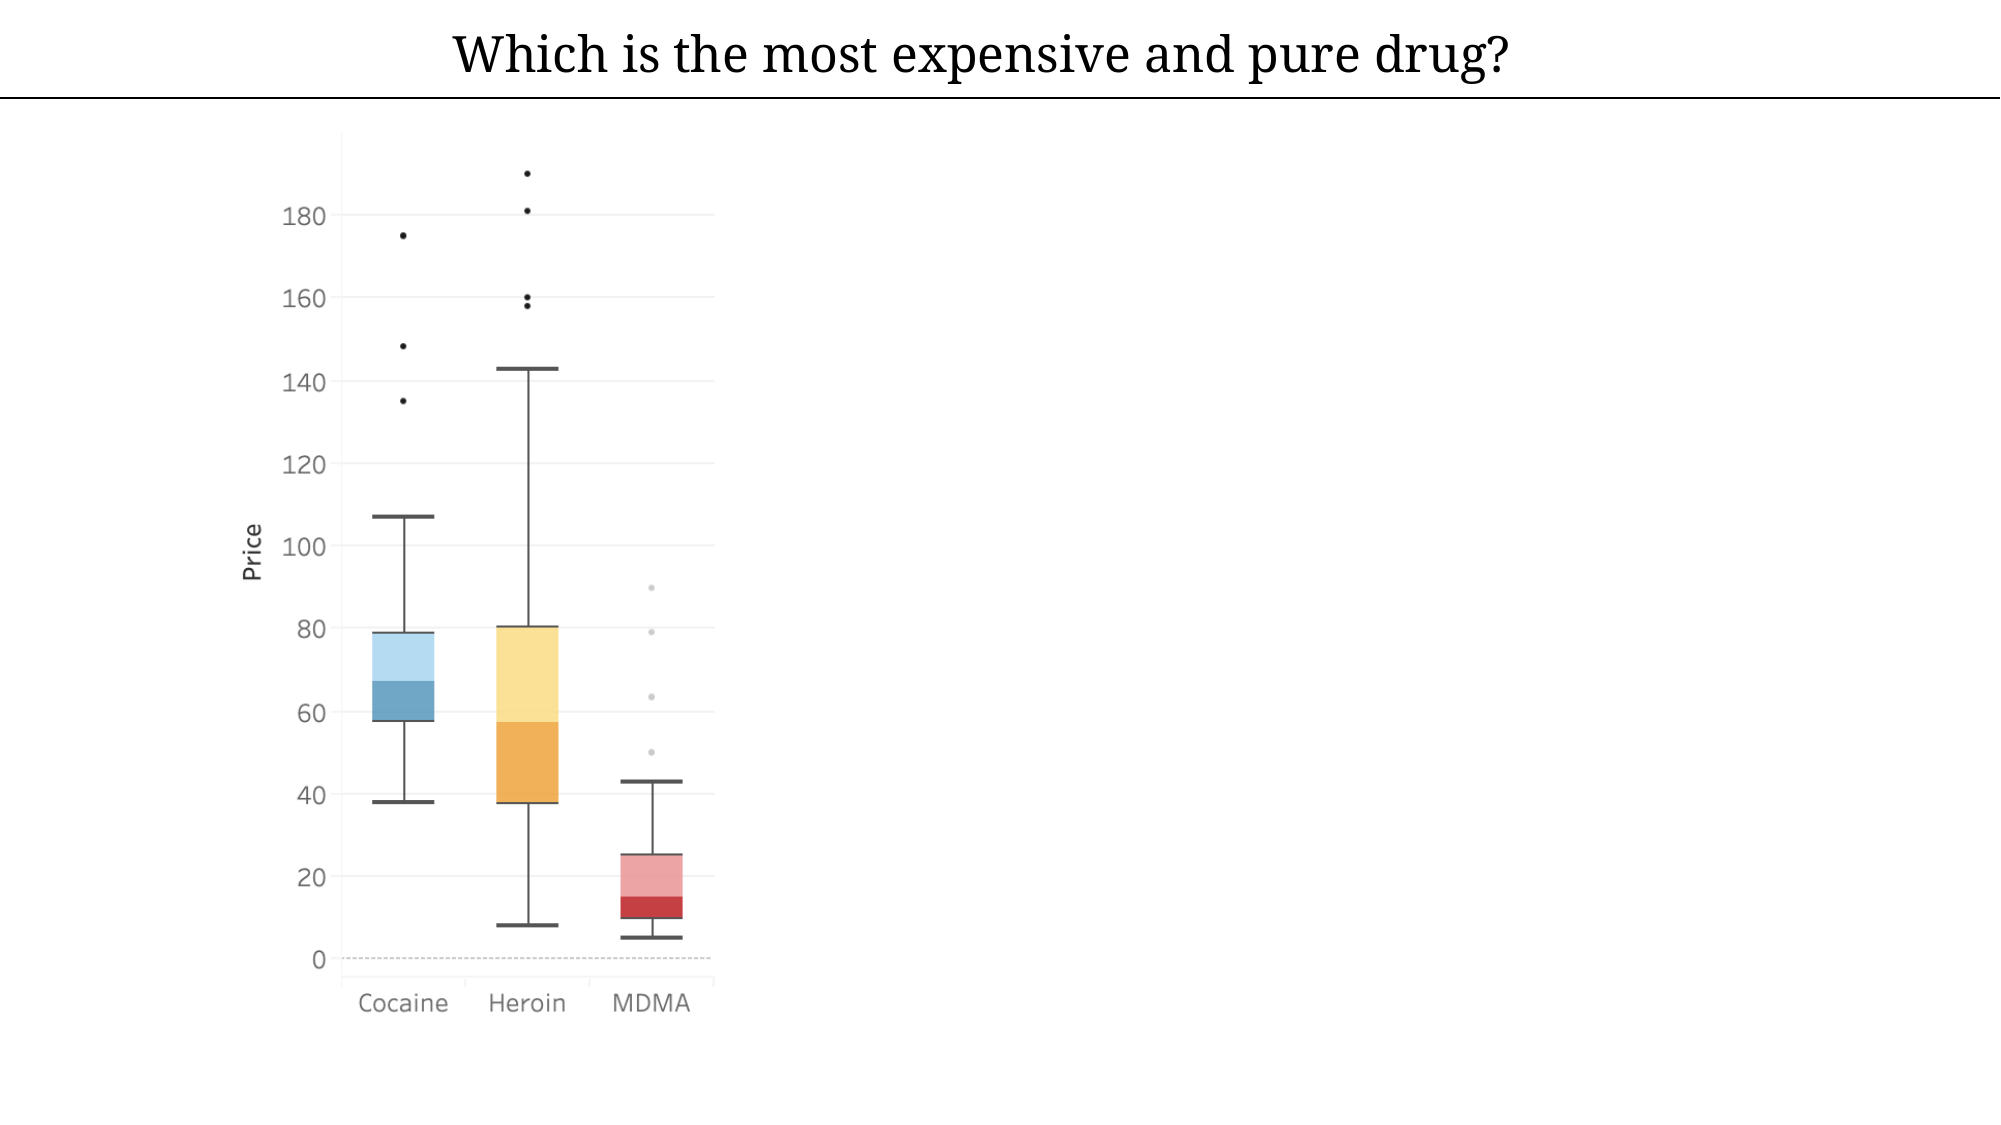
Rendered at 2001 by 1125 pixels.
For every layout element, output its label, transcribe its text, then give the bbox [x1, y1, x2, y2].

text_box Which is the most expensive and pure drug? [438, 14, 1526, 90]
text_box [215, 108, 724, 1028]
